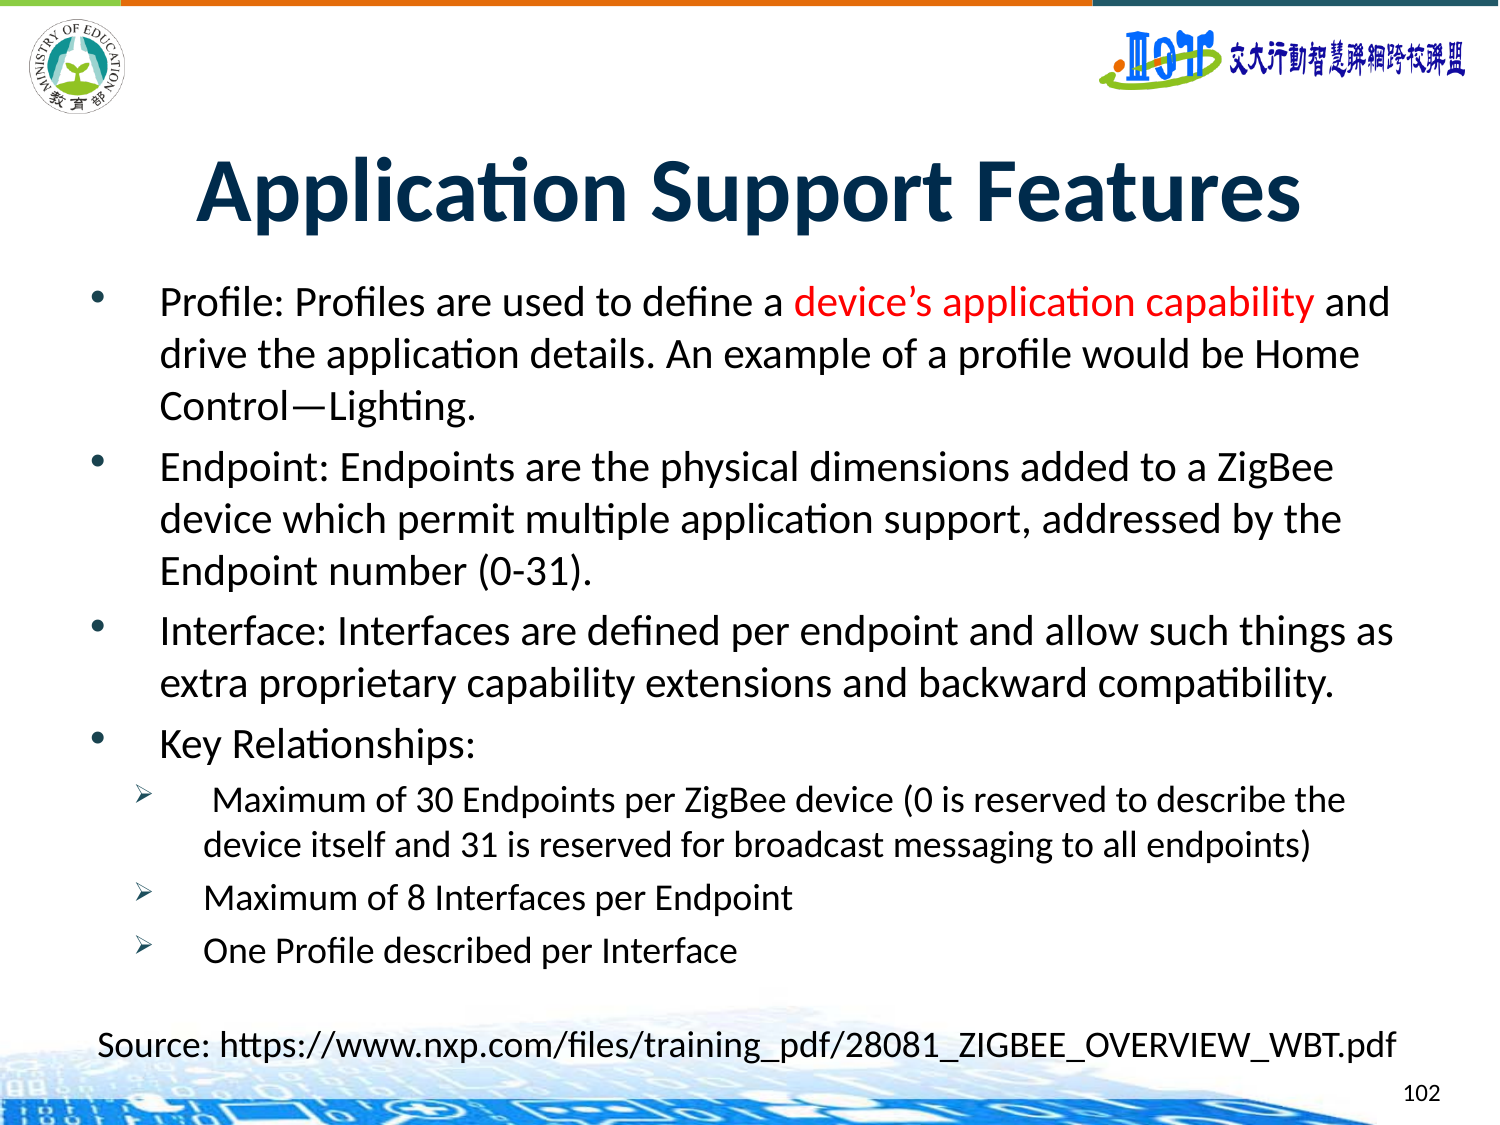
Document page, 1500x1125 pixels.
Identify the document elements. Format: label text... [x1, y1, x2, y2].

picture [29, 19, 125, 114]
picture [0, 987, 1377, 1125]
picture [1099, 30, 1465, 90]
list Profile: Profiles are used to define a device’s application capability and drive the application details. An example of a profile would be Home Control—Lighting. Endpoint: Endpoints are the physical dimensions added to a ZigBee device which permit multiple application support, addressed by the Endpoint number (0-31). Interface: Interfaces are defined per endpoint and allow such things as extra proprietary capability extensions and backward compatibility. Key Relationships: Maximum of 30 Endpoints per ZigBee device (0 is reserved to describe the device itself and 31 is reserved for broadcast messaging to all endpoints) Maximum of 8 Interfaces per Endpoint One Profile described per Interface [75, 265, 1425, 992]
title Application Support Features [75, 101, 1425, 265]
text_box Source: https://www.nxp.com/files/training_pdf/28081_ZIGBEE_OVERVIEW_WBT.pdf [82, 1012, 1414, 1073]
slide_number 102 [1387, 1069, 1484, 1125]
